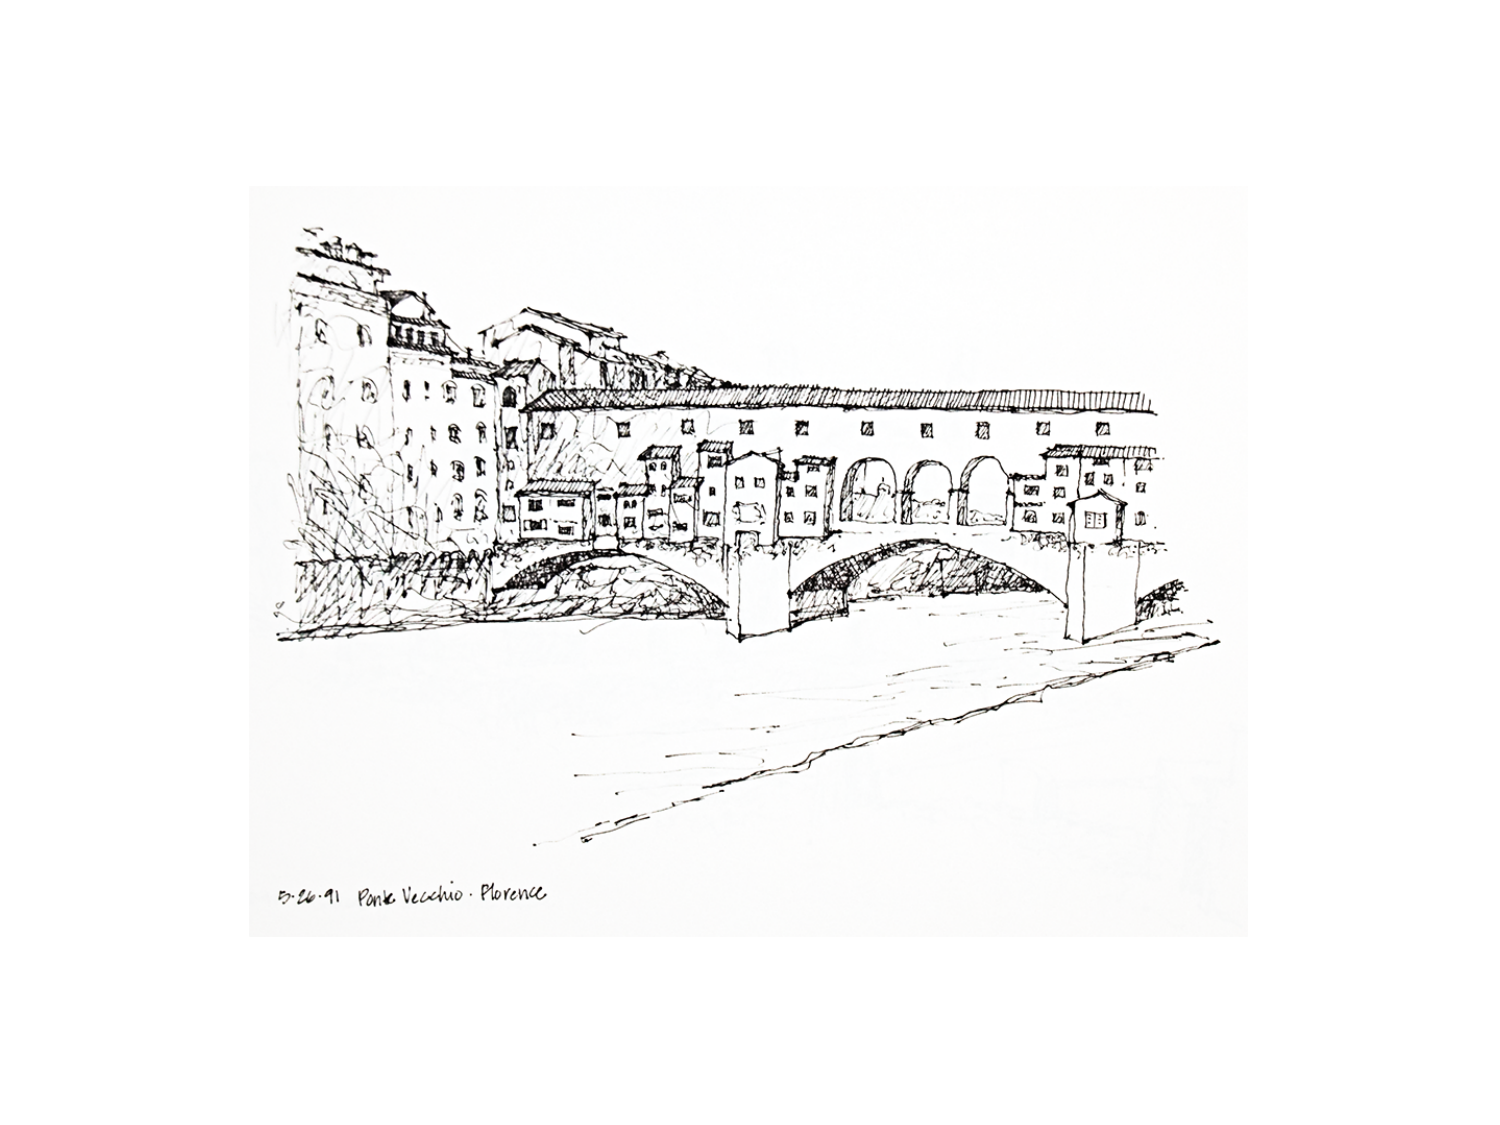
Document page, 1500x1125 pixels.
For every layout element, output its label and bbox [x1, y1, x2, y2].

list [249, 185, 1249, 937]
